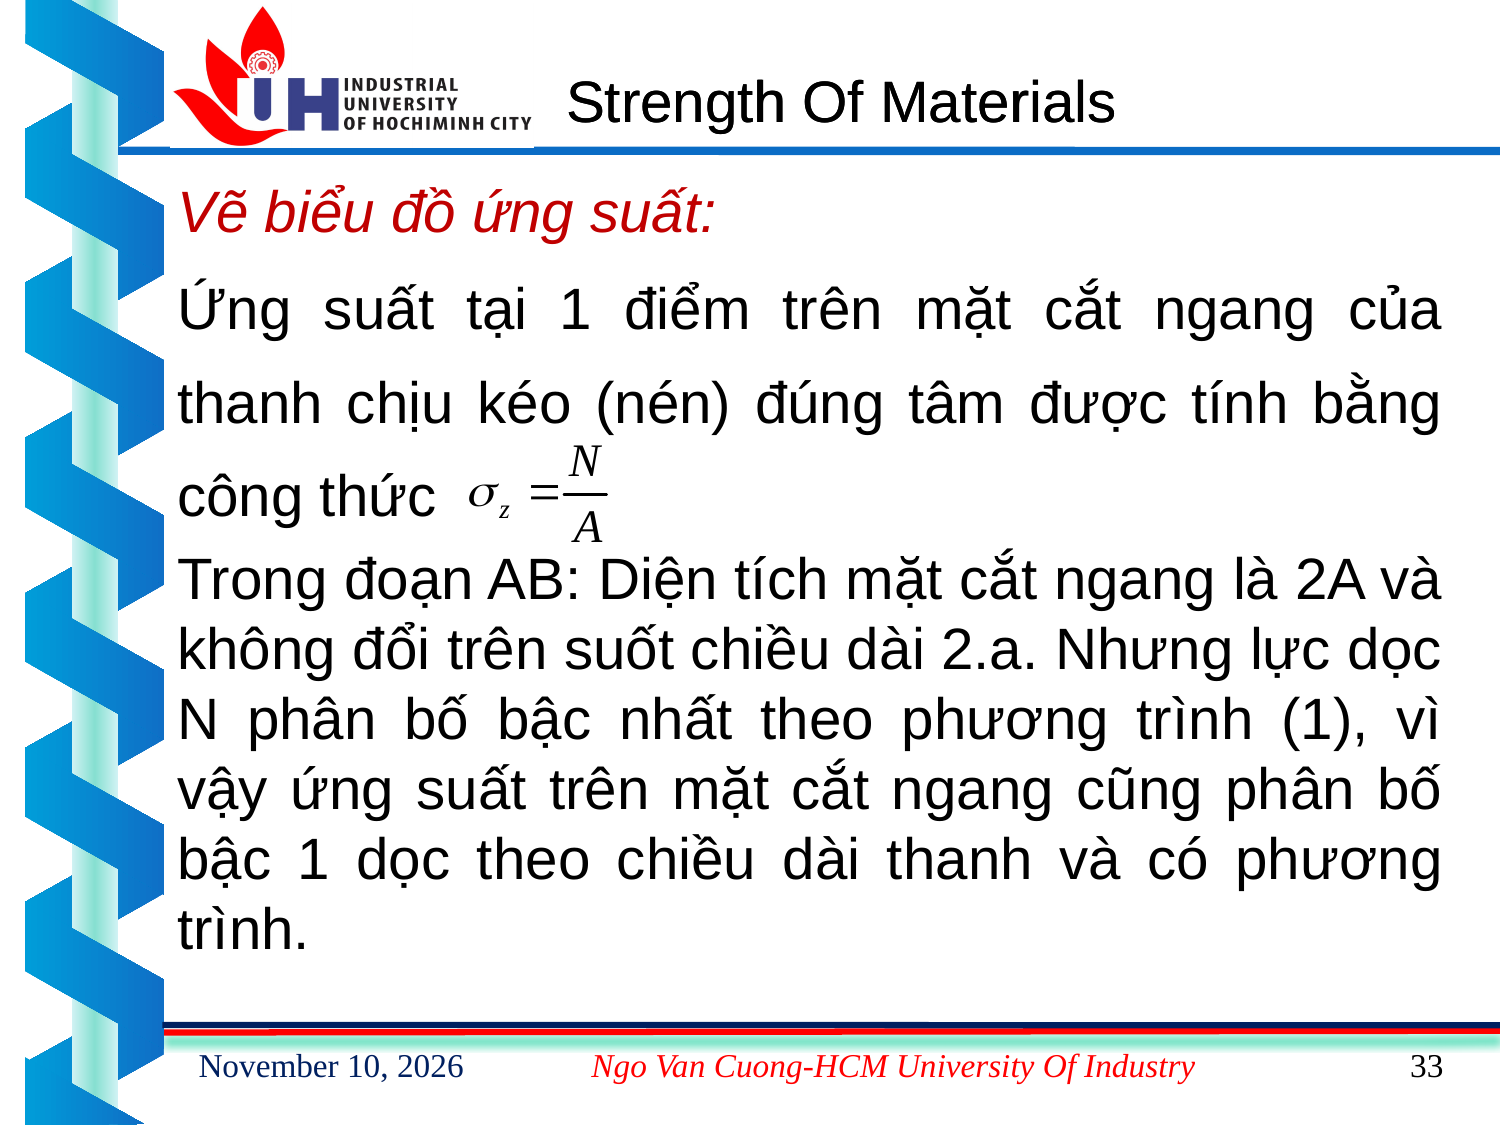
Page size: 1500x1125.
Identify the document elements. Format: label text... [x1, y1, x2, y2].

slide_number 33 [1276, 1036, 1459, 1112]
title Strength Of Materials [551, 56, 1376, 143]
text_box Ứng suất tại 1 điểm trên mặt cắt ngang của thanh chịu kéo (nén) đúng tâm được tính bằng công thức [162, 239, 1459, 534]
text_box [461, 431, 618, 553]
text_box Trong đoạn AB: Diện tích mặt cắt ngang là 2A và không đổi trên suốt chiều dài 2.a. Nhưng lực dọc N phân bố bậc nhất theo phương trình (1), vì vậy ứng suất trên mặt cắt ngang cũng phân bố bậc 1 dọc theo chiều dài thanh và có phương trình. [162, 534, 1459, 969]
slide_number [183, 1036, 497, 1112]
text_box Vẽ biểu đồ ứng suất: [162, 167, 761, 239]
footer Ngo Van Cuong-HCM University Of Industry [512, 1036, 1276, 1112]
picture [170, 3, 534, 148]
